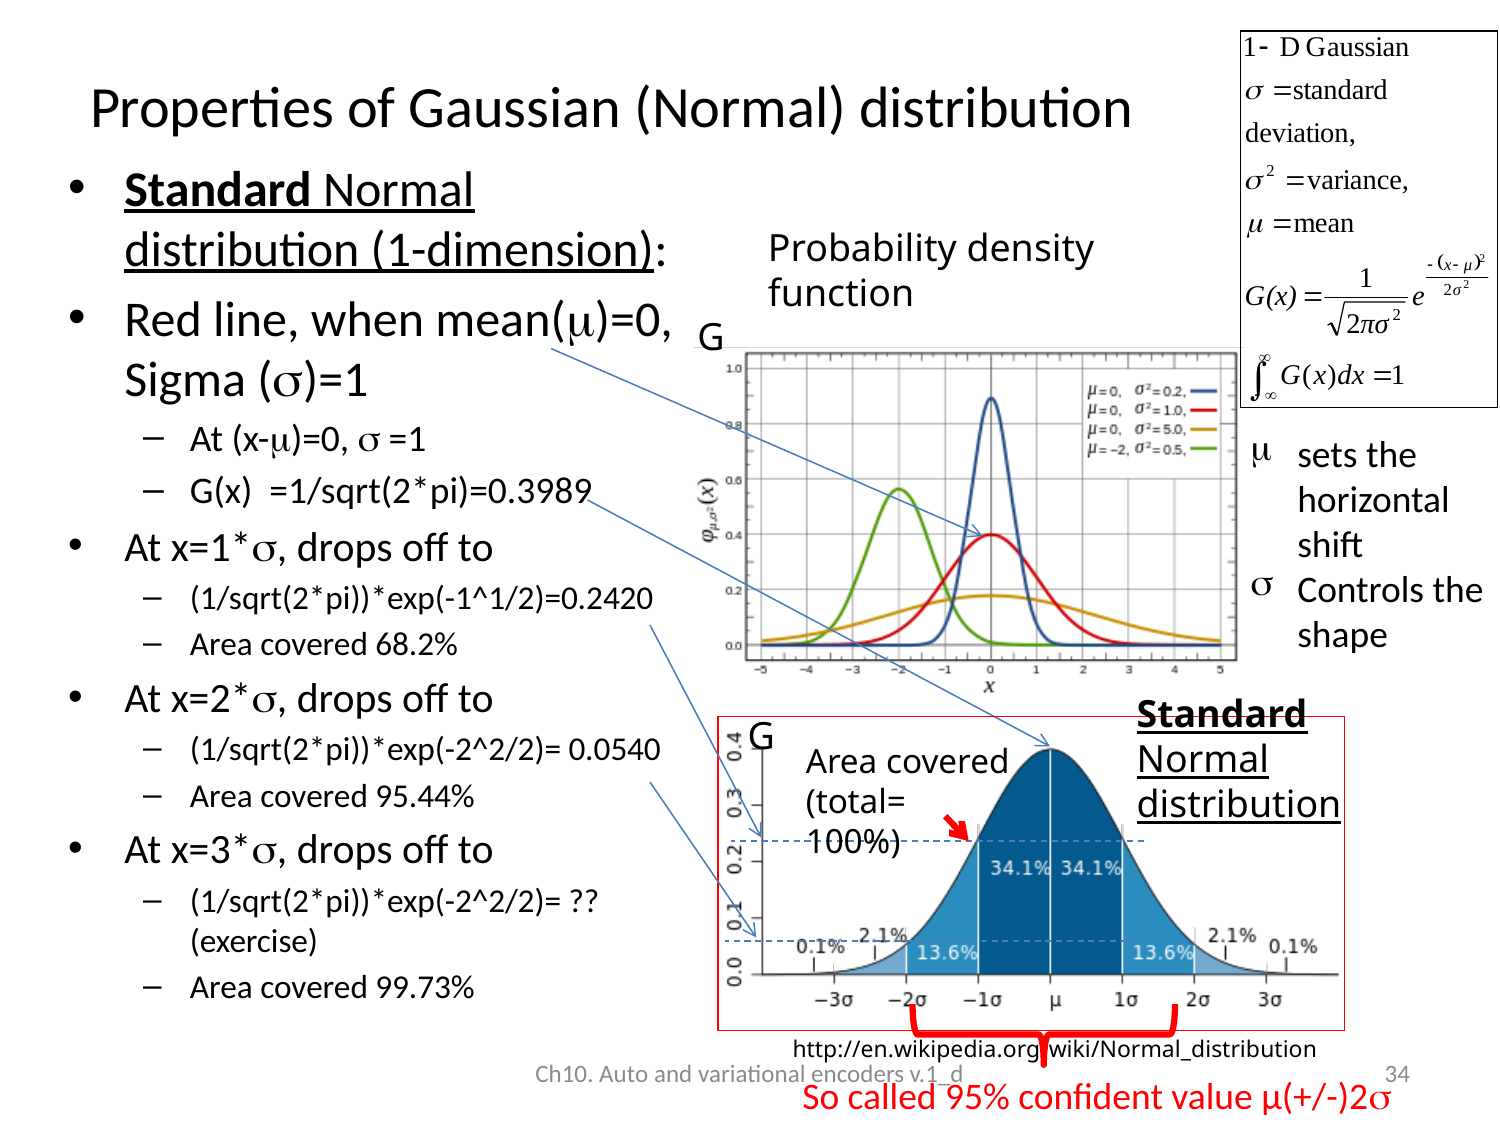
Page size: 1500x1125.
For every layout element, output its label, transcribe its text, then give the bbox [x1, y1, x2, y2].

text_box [945, 815, 969, 842]
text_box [649, 624, 762, 838]
title Properties of Gaussian (Normal) distribution [75, 45, 1235, 233]
list Standard Normal distribution (1-dimension): Red line, when mean()=0, Sigma ()=1 At (x-)=0,  =1 G(x) =1/sqrt(2*pi)=0.3989 At x=1*, drops off to (1/sqrt(2*pi))*exp(-1^1/2)=0.2420 Area covered 68.2% At x=2*, drops off to (1/sqrt(2*pi))*exp(-2^2/2)= 0.0540 Area covered 95.44% At x=3*, drops off to (1/sqrt(2*pi))*exp(-2^2/2)= ?? (exercise) Area covered 99.73% [53, 148, 691, 1063]
text_box So called 95% confident value µ(+/-)2 [787, 1064, 1406, 1125]
text_box sets the horizontal shift Controls the shape [1239, 422, 1500, 707]
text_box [1240, 31, 1498, 408]
footer Ch10. Auto and variational encoders v.1_d [512, 1042, 988, 1103]
picture [718, 716, 1344, 1030]
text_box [587, 499, 1051, 747]
slide_number 34 [1074, 1042, 1425, 1103]
text_box http://en.wikipedia.org/wiki/Normal_distribution [777, 1039, 1043, 1064]
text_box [649, 781, 757, 938]
text_box Probability density function [753, 216, 1138, 344]
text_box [550, 348, 983, 537]
text_box Standard Normal distribution [1121, 707, 1397, 833]
picture [693, 346, 1244, 699]
text_box [1040, 1039, 1048, 1064]
text_box G [682, 305, 740, 346]
text_box http://en.wikipedia.org/wiki/Normal_distribution [1045, 1039, 1333, 1064]
